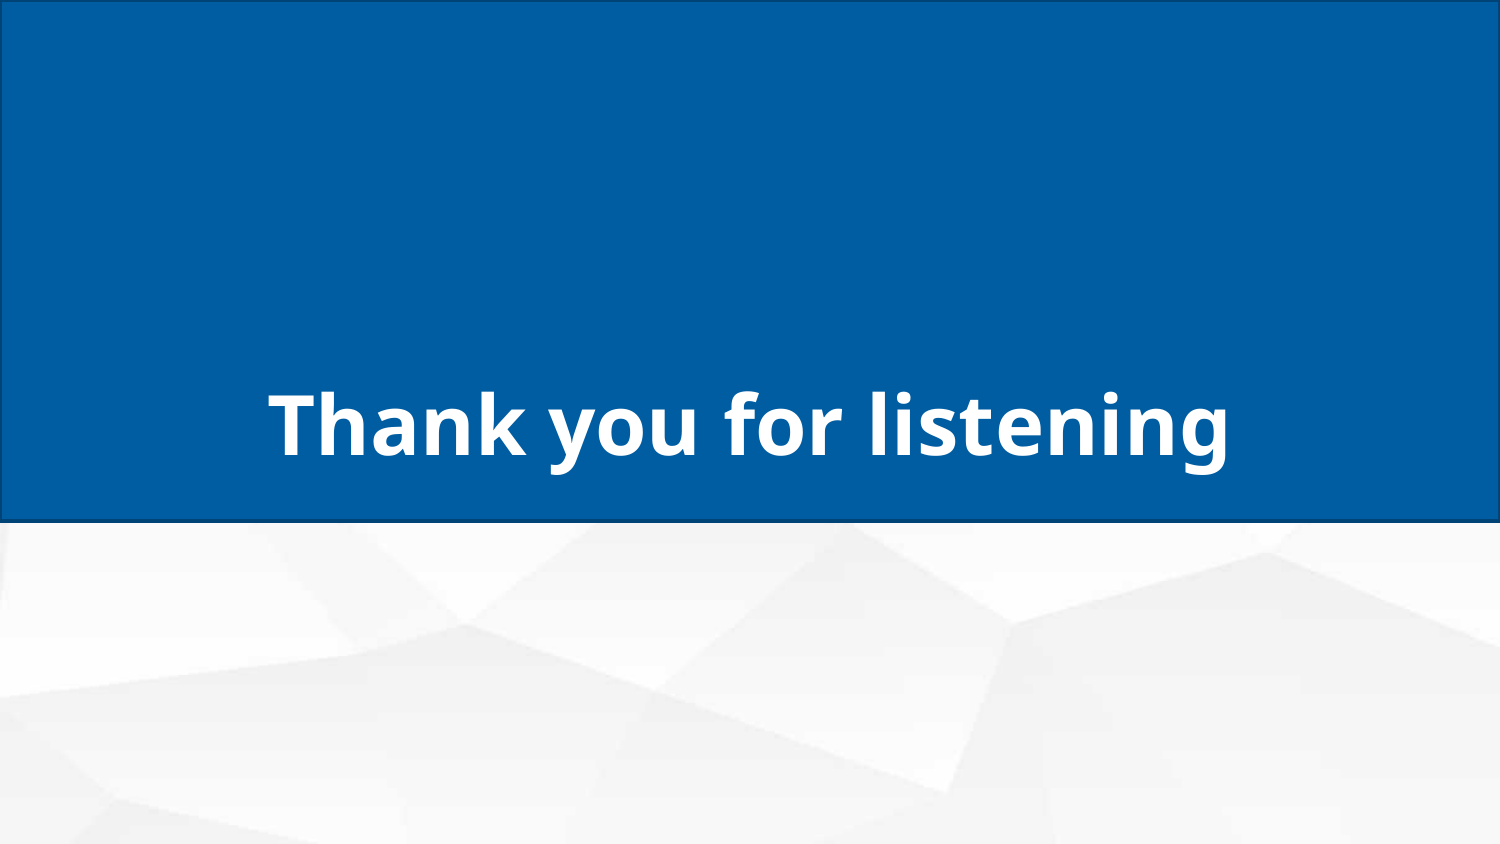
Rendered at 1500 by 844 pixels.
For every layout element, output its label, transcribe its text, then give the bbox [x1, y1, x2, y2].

picture [0, 523, 1500, 844]
text_box Thank you for listening [147, 380, 1353, 463]
text_box [0, 0, 1500, 523]
